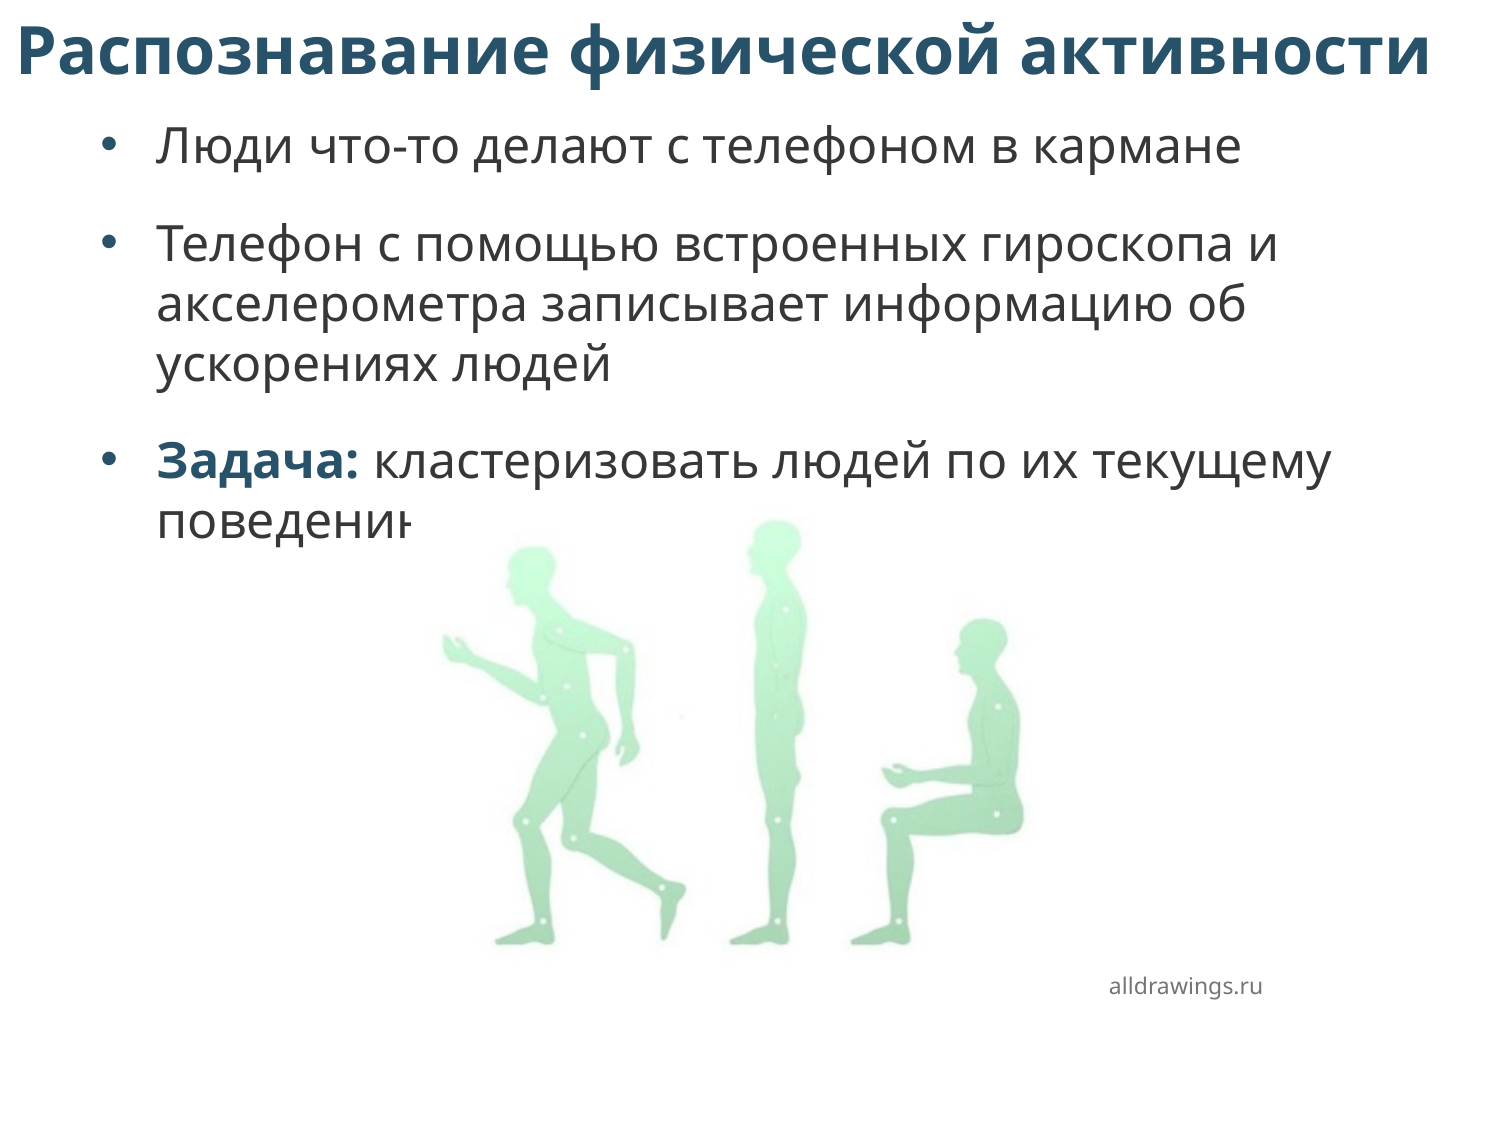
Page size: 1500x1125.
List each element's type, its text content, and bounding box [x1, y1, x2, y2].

text_box Распознавание физической активности [0, 0, 1500, 96]
picture [411, 491, 1089, 982]
text_box Люди что-то делают с телефоном в кармане Телефон с помощью встроенных гироскопа и акселерометра записывает информацию об ускорениях людей Задача: кластеризовать людей по их текущему поведению [100, 113, 1500, 516]
text_box alldrawings.ru [1094, 964, 1279, 1007]
